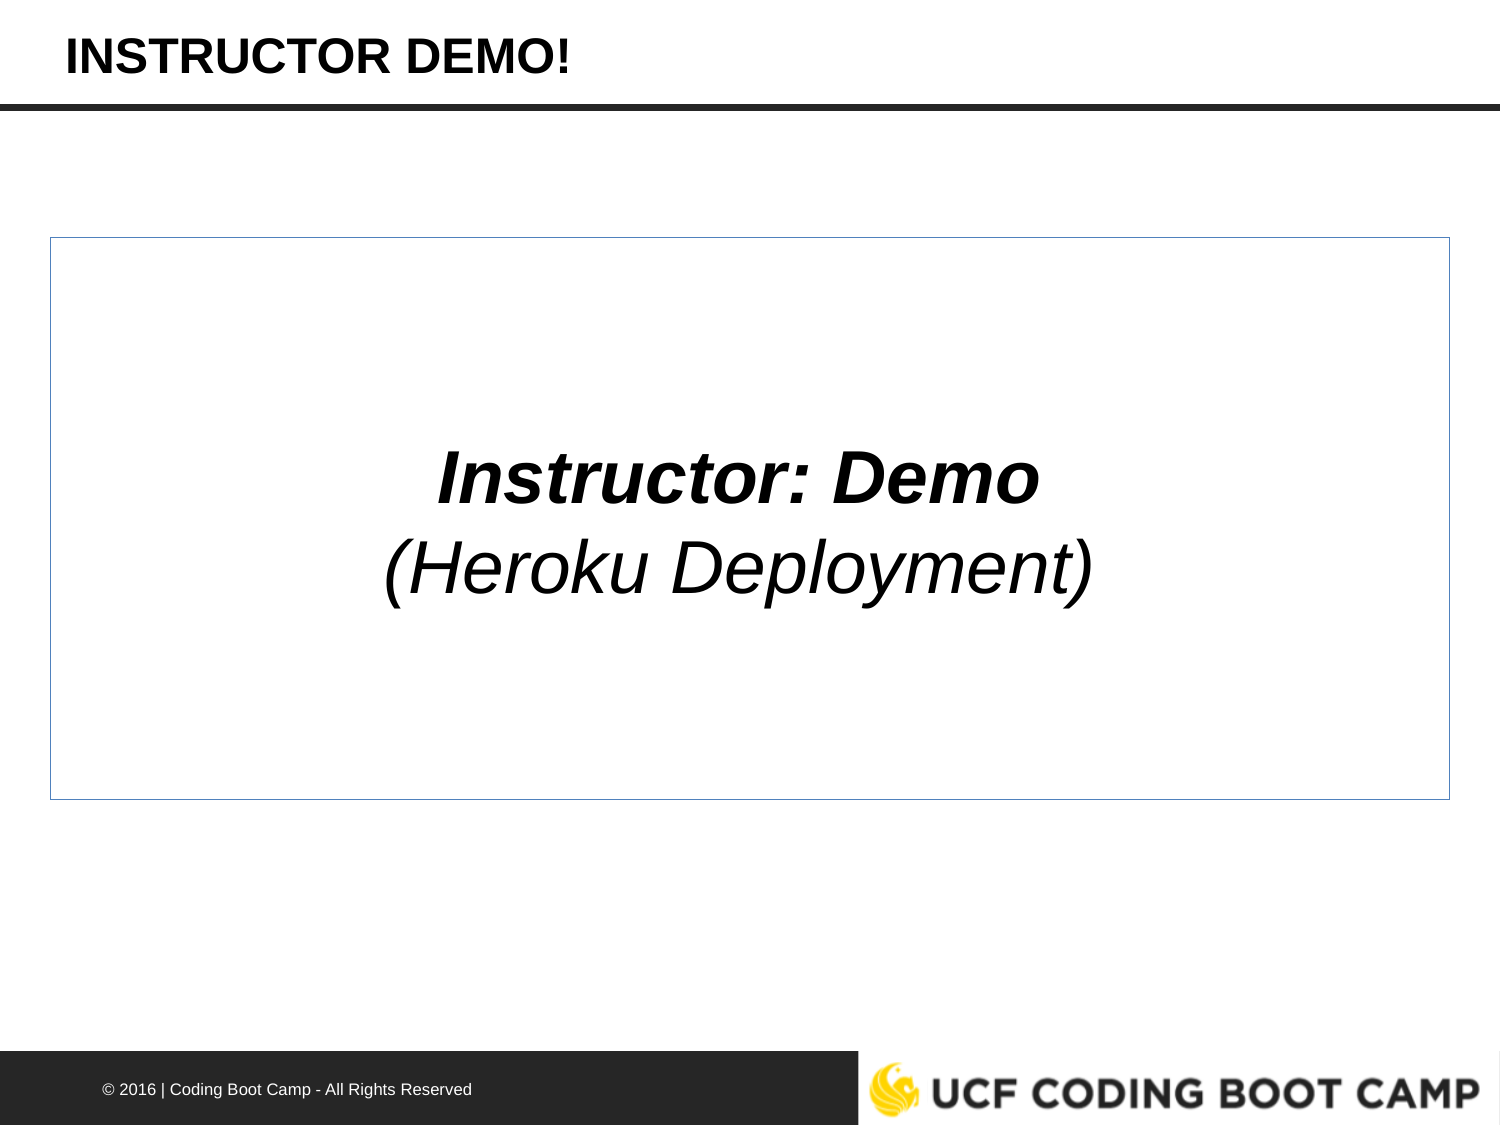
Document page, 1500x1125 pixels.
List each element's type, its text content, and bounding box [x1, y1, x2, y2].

title INSTRUCTOR DEMO! [50, 0, 948, 108]
picture [858, 1051, 1500, 1125]
text_box Instructor: Demo (Heroku Deployment) [50, 237, 1450, 800]
